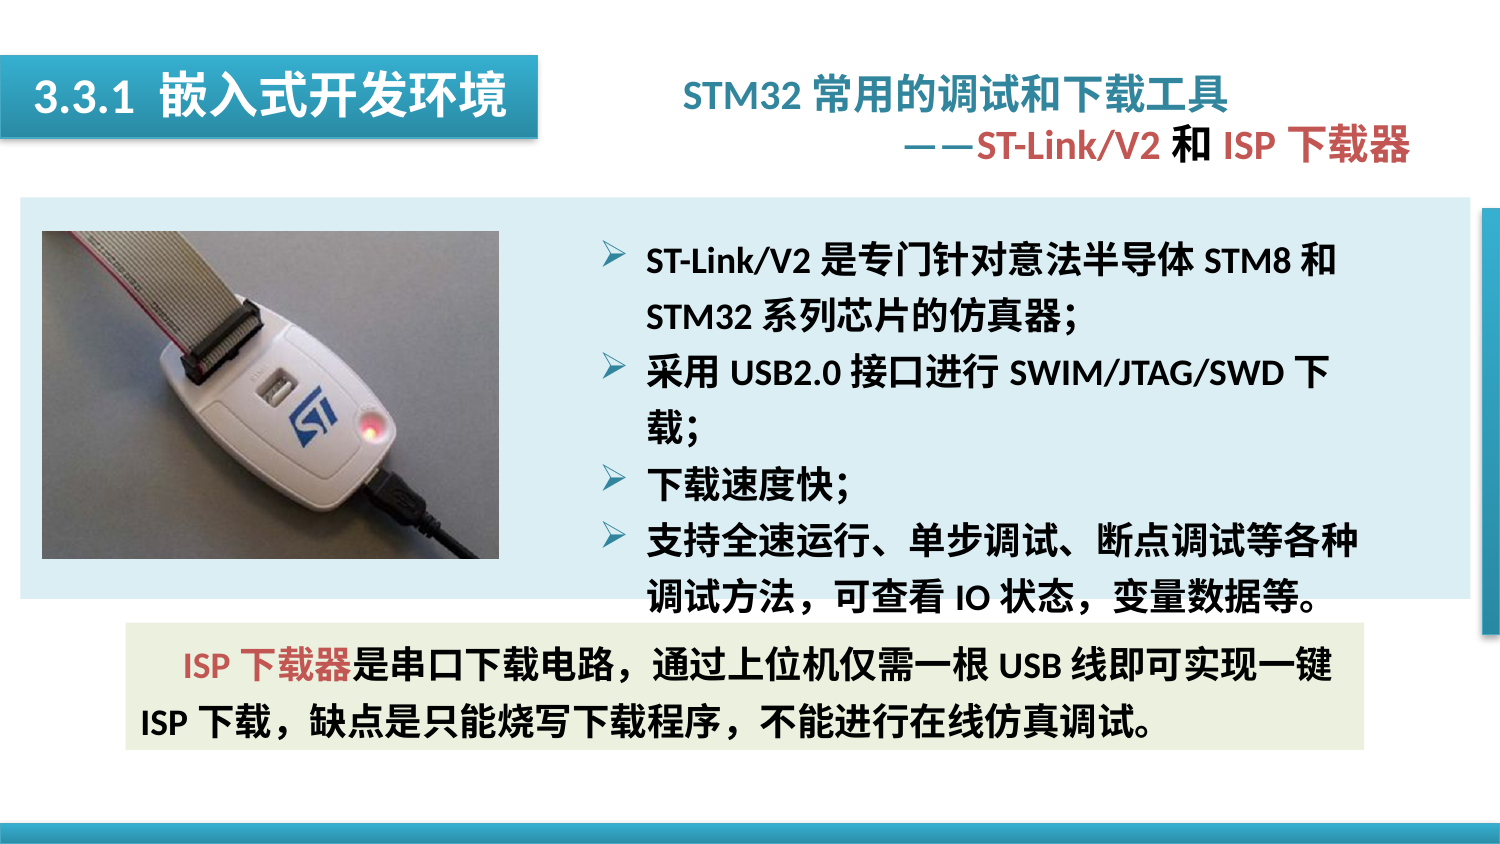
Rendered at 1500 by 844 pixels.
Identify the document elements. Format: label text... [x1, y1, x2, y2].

text_box [18, 195, 1473, 601]
text_box 3.3.1 嵌入式开发环境 [18, 55, 524, 131]
text_box [0, 55, 538, 139]
text_box ISP下载器是串口下载电路，通过上位机仅需一根USB线即可实现一键ISP下载，缺点是只能烧写下载程序，不能进行在线仿真调试。 [125, 622, 1365, 750]
text_box STM32常用的调试和下载工具 ——ST-Link/V2和ISP下载器 [668, 60, 1427, 175]
picture [42, 231, 499, 559]
text_box ST-Link/V2是专门针对意法半导体STM8和STM32系列芯片的仿真器； 采用USB2.0接口进行SWIM/JTAG/SWD下载； 下载速度快； 支持全速运行、单步调试、断点调试等各种调试方法，可查看IO状态，变量数据等。 [584, 217, 1376, 626]
